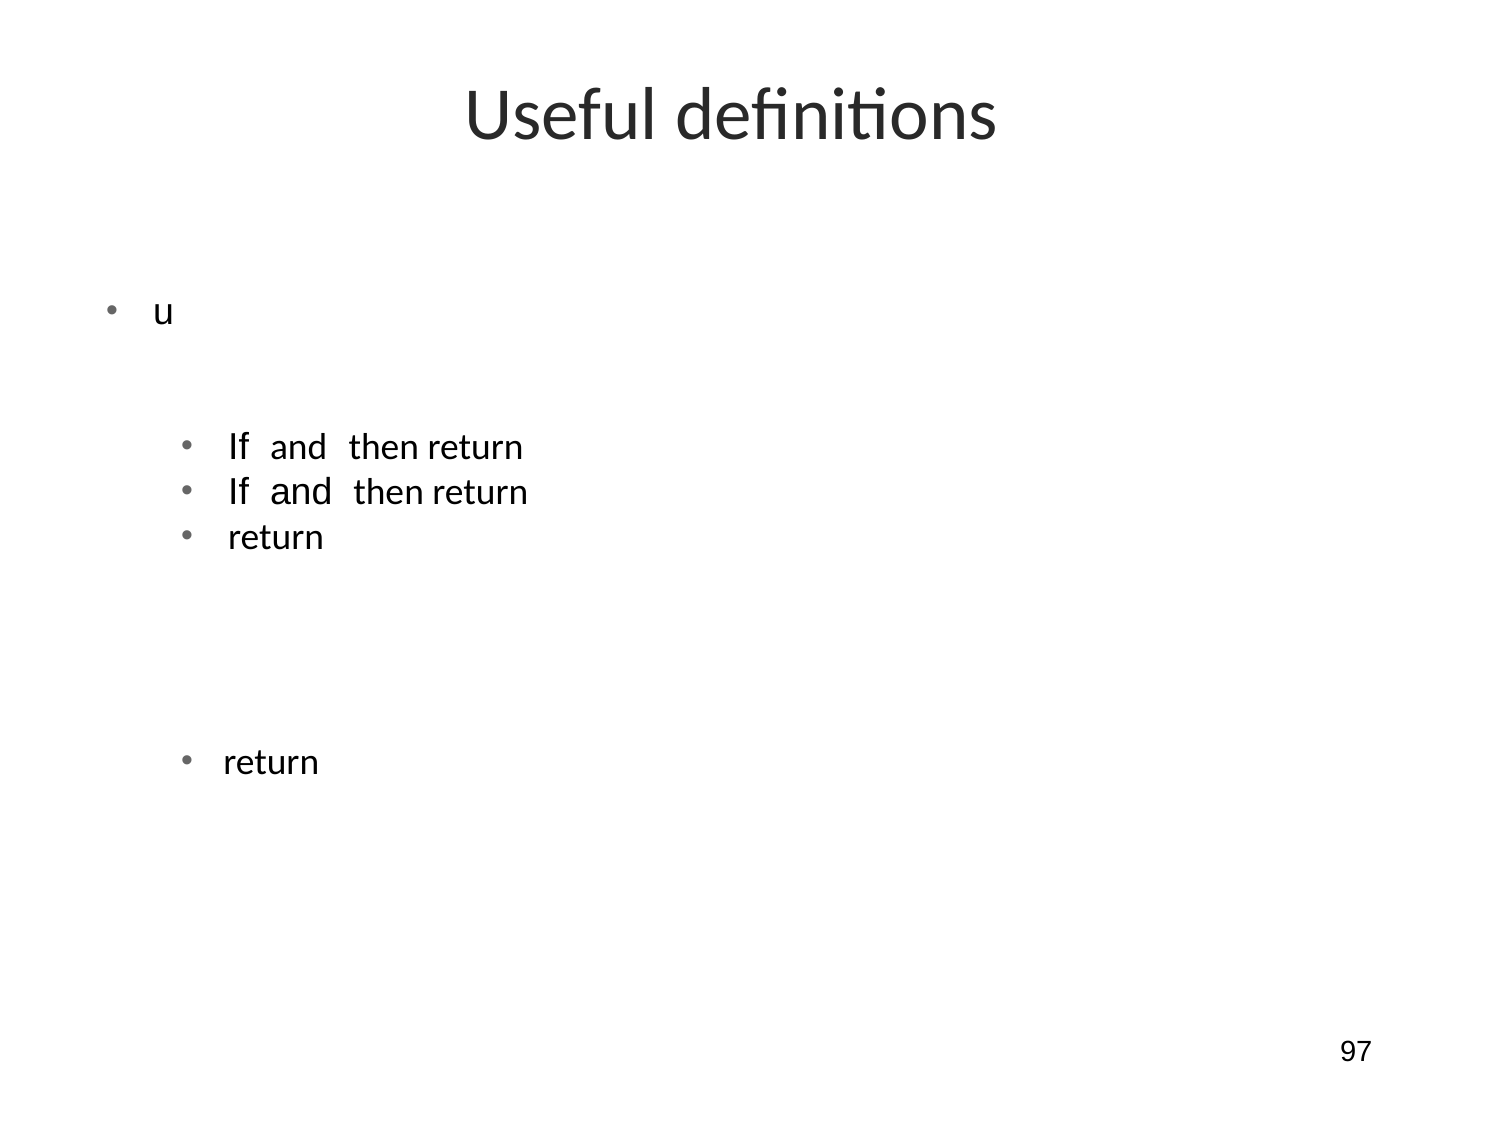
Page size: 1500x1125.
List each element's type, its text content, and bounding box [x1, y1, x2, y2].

slide_number 97 [1074, 1024, 1388, 1101]
text_box Useful definitions [76, 19, 1387, 210]
